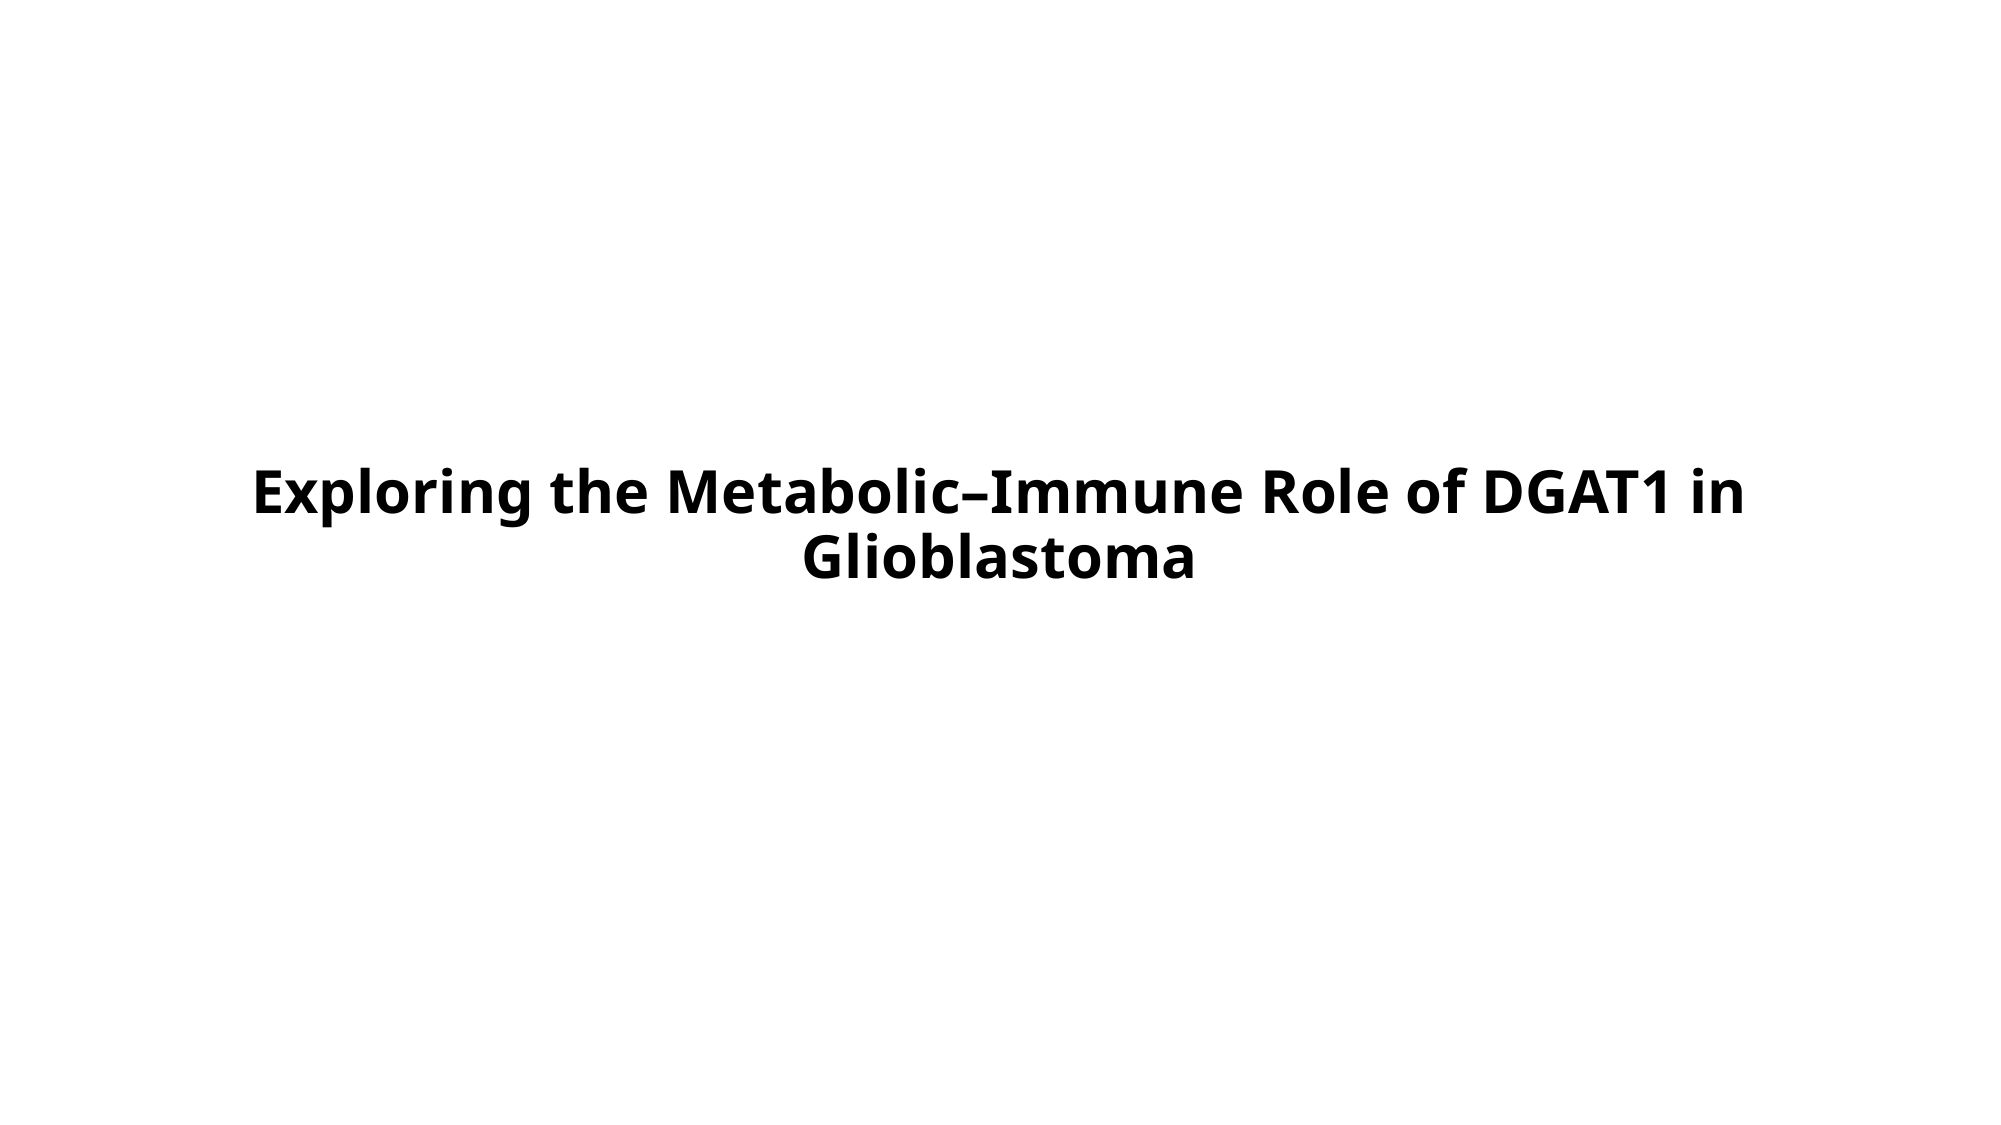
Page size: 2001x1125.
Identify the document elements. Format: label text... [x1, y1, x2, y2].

title Exploring the Metabolic–Immune Role of DGAT1 in Glioblastoma [137, 453, 1863, 672]
